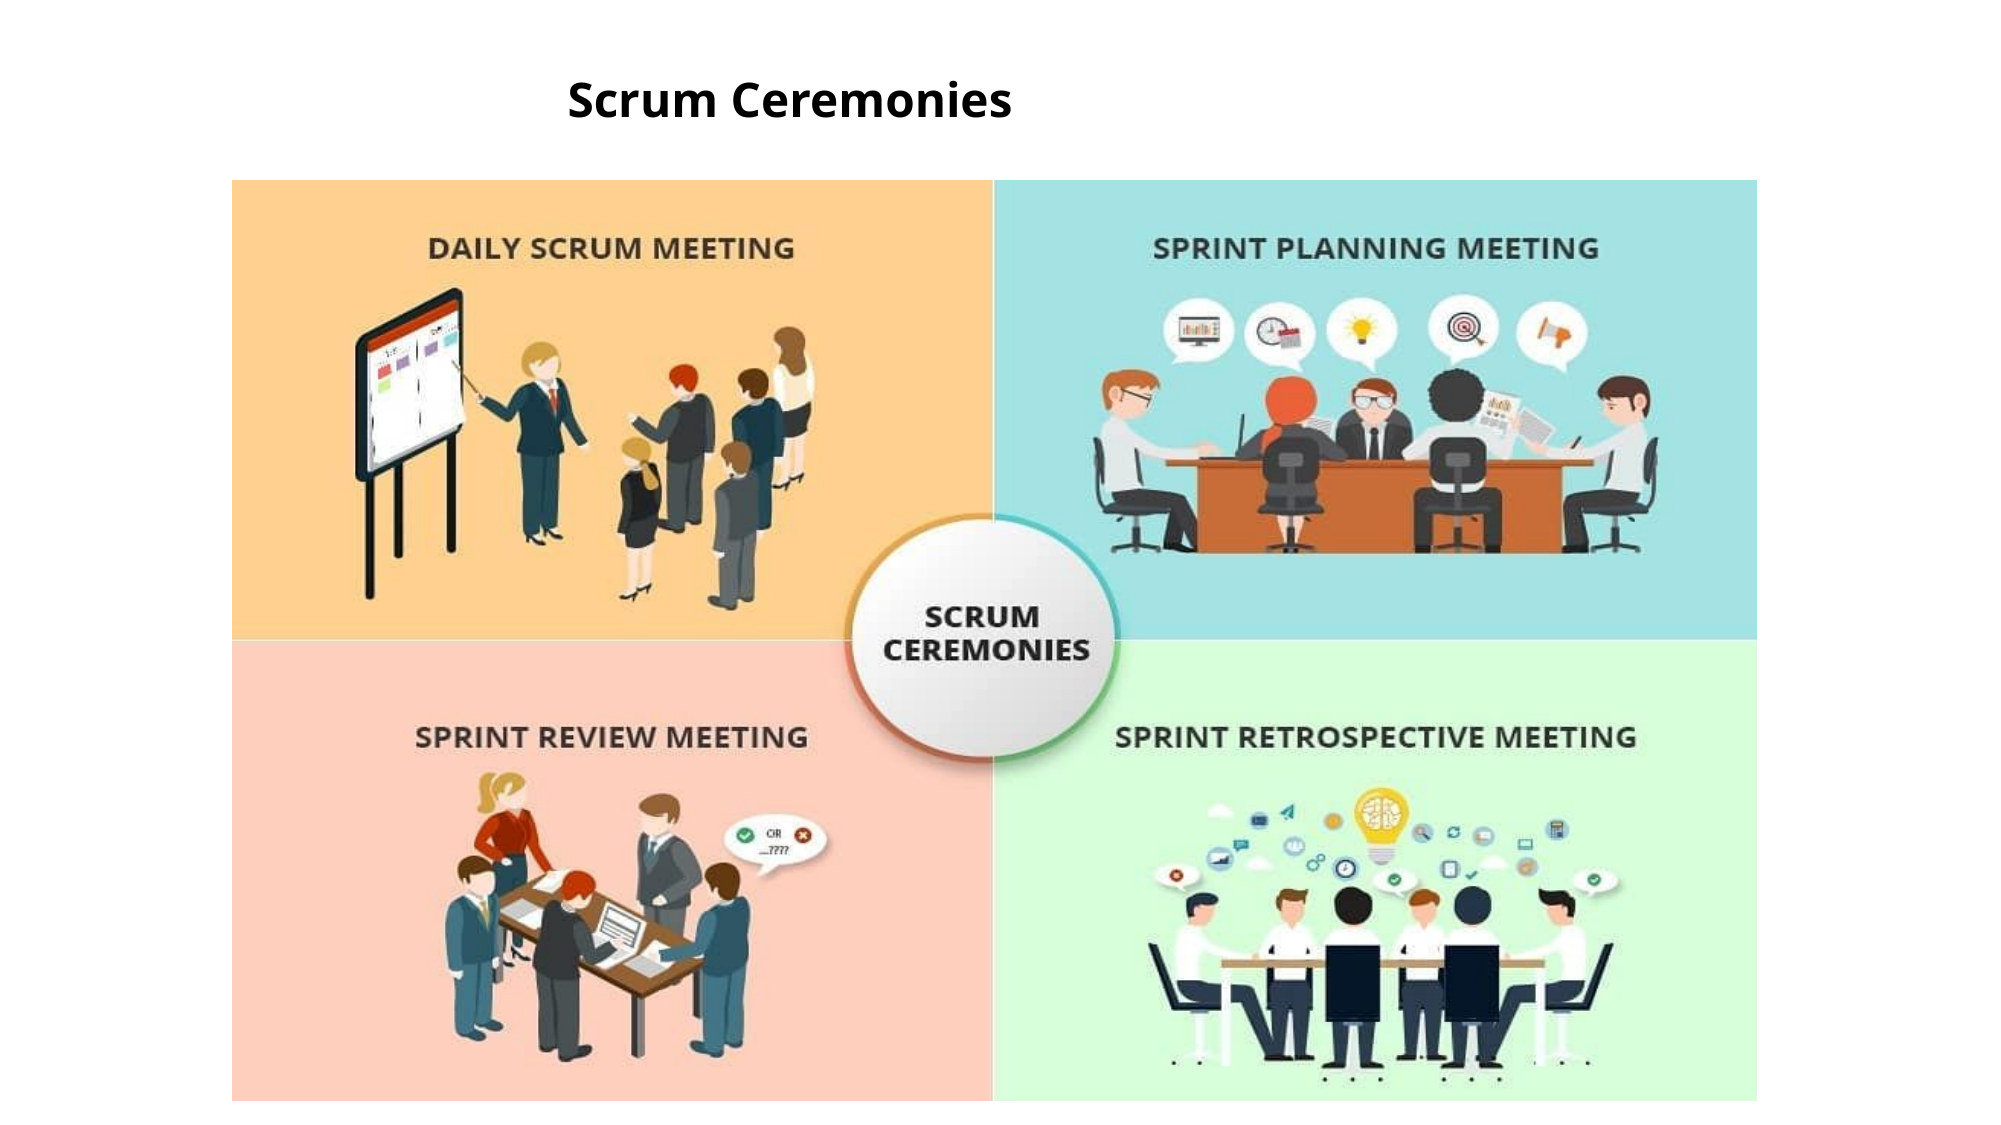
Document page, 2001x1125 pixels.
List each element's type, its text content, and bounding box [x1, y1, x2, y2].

title Scrum Ceremonies [552, 16, 1879, 136]
picture [232, 180, 1757, 1101]
